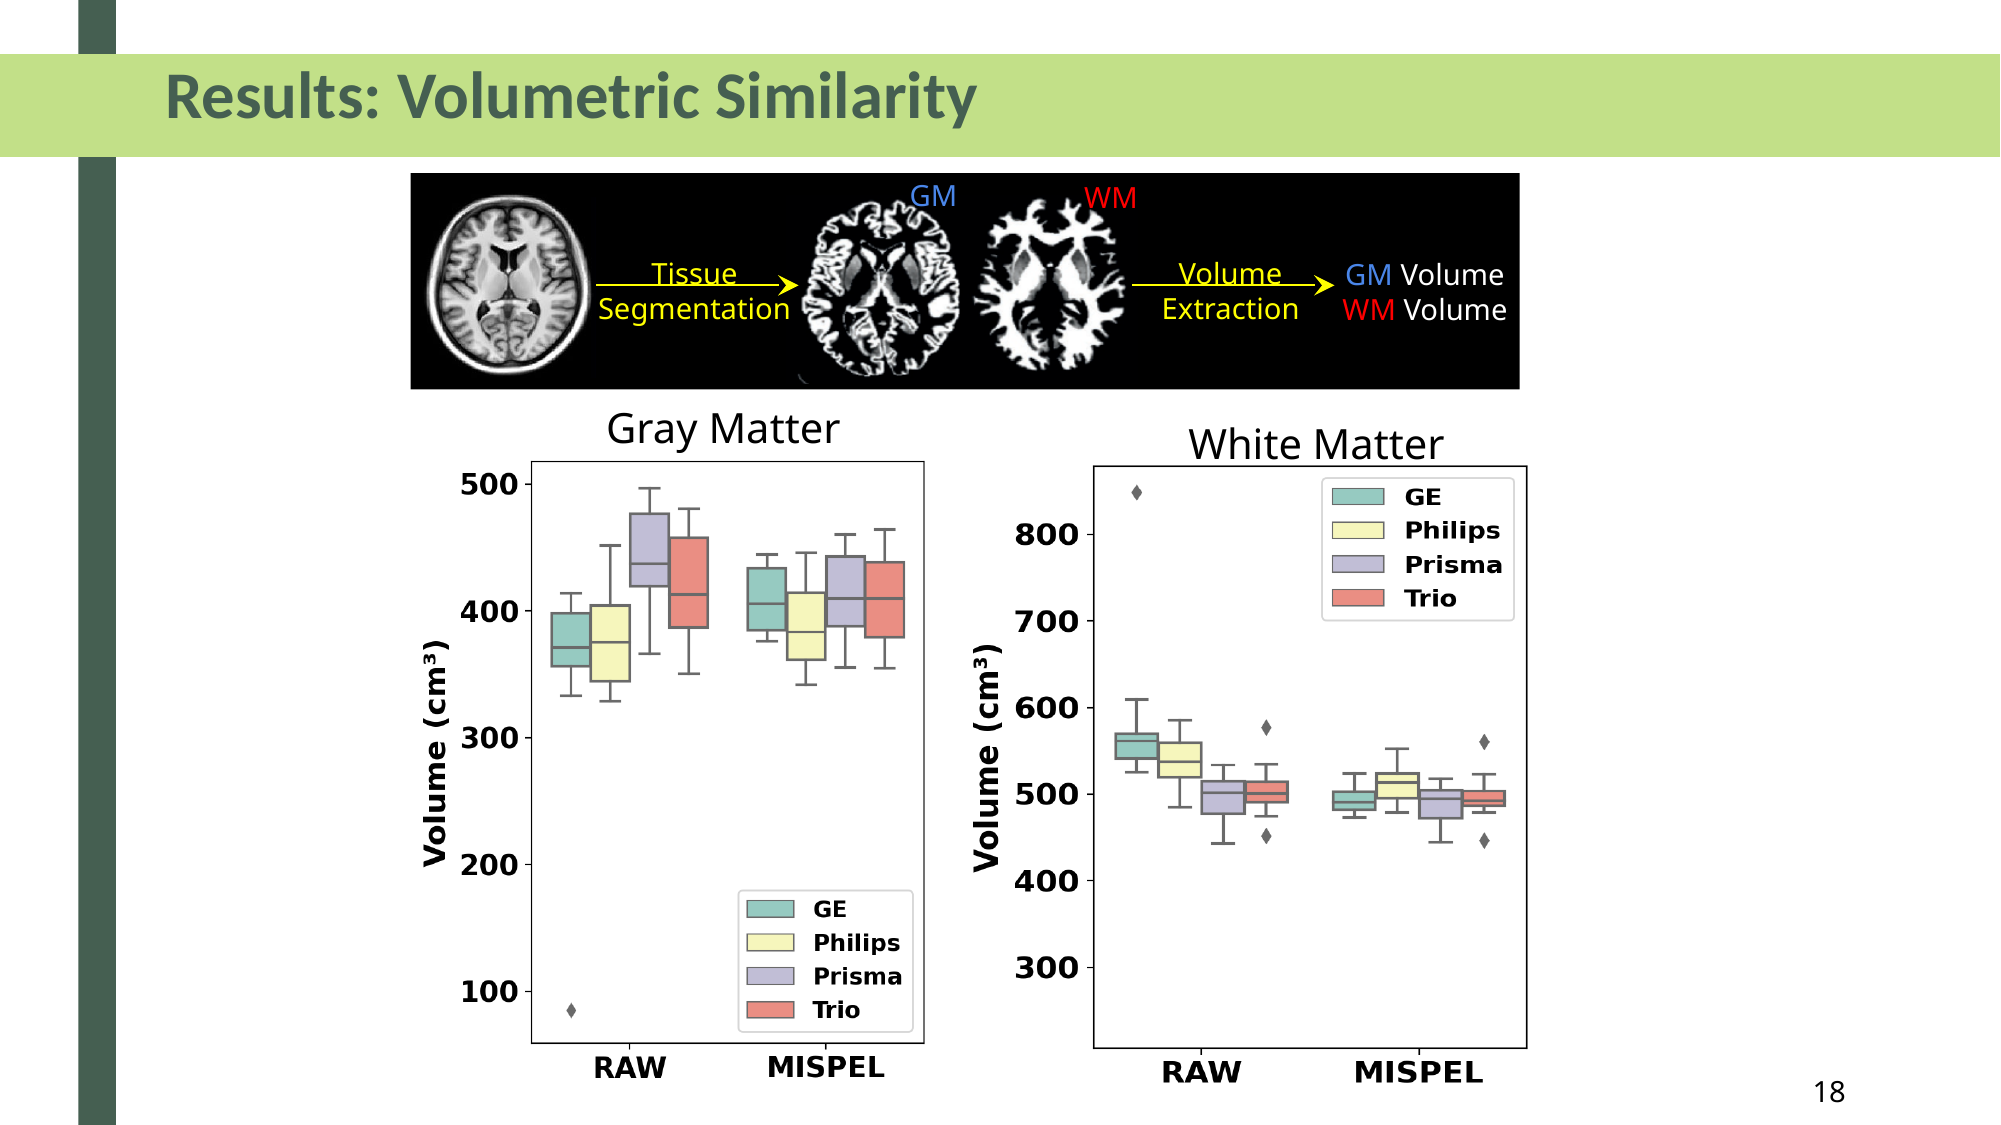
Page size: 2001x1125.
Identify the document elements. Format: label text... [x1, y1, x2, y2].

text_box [971, 410, 1536, 1123]
text_box Gray Matter [591, 394, 856, 458]
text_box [420, 458, 938, 1115]
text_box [410, 171, 1527, 390]
title Results: Volumetric Similarity [0, 54, 2000, 157]
